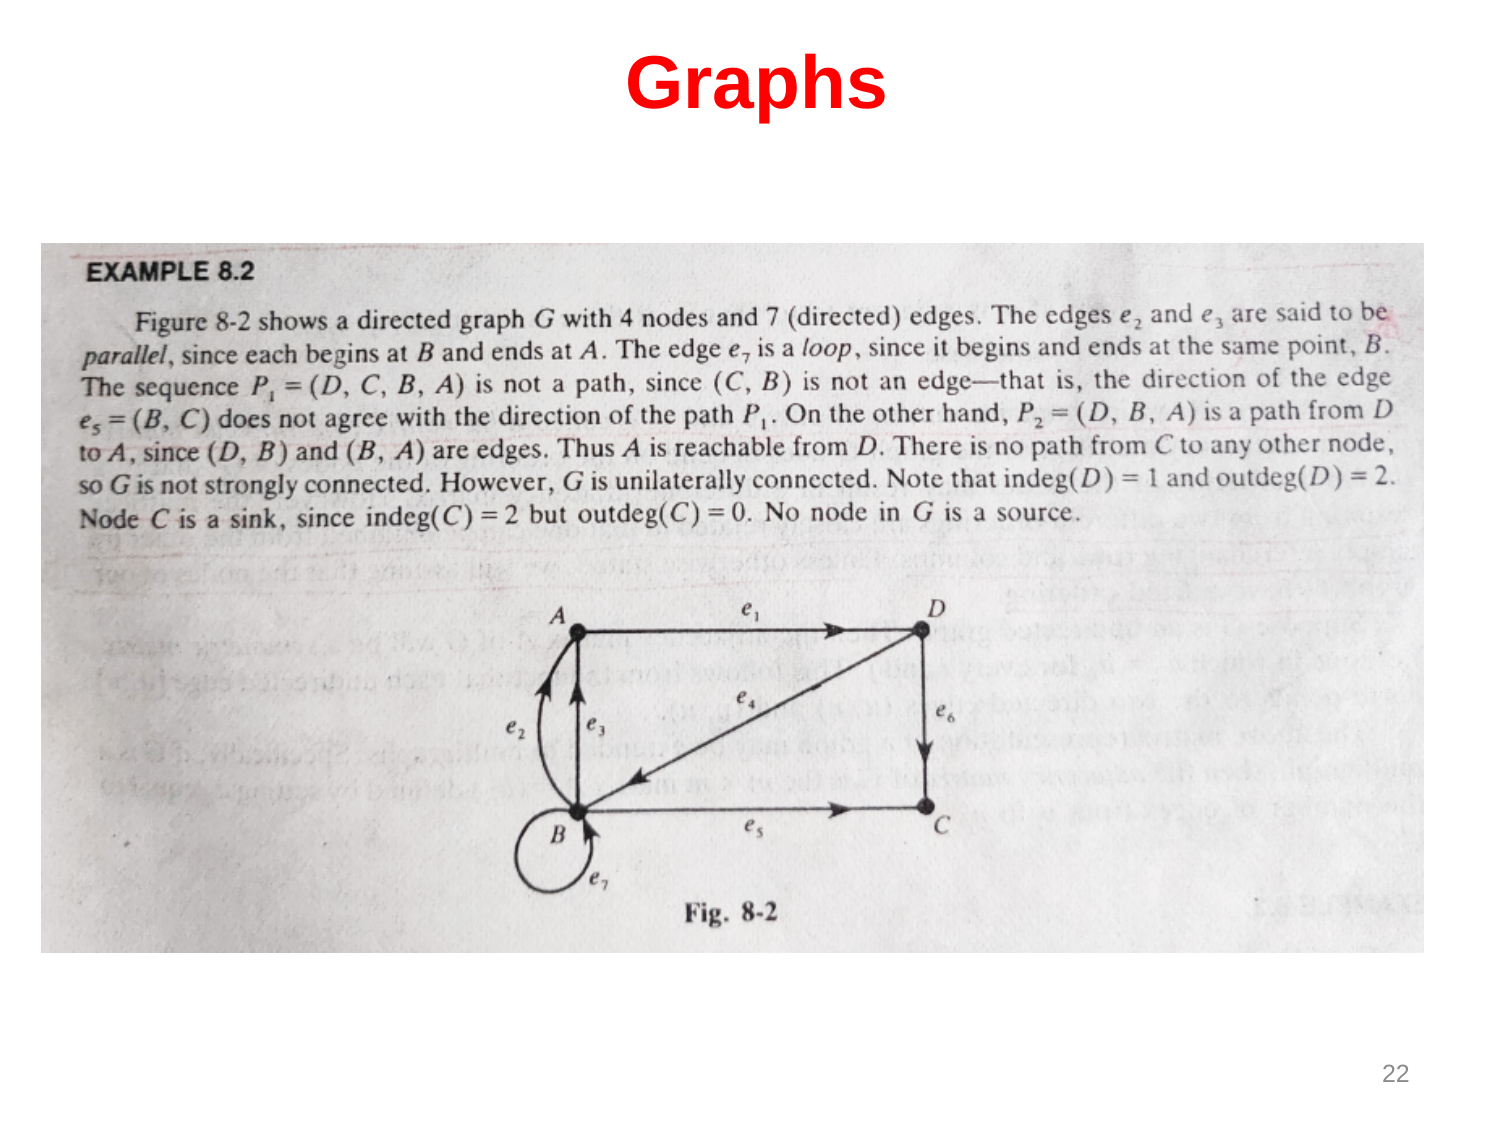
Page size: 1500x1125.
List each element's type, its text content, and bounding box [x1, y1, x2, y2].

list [40, 243, 1424, 953]
slide_number 22 [1074, 1042, 1425, 1103]
title Graphs [64, 19, 1449, 138]
